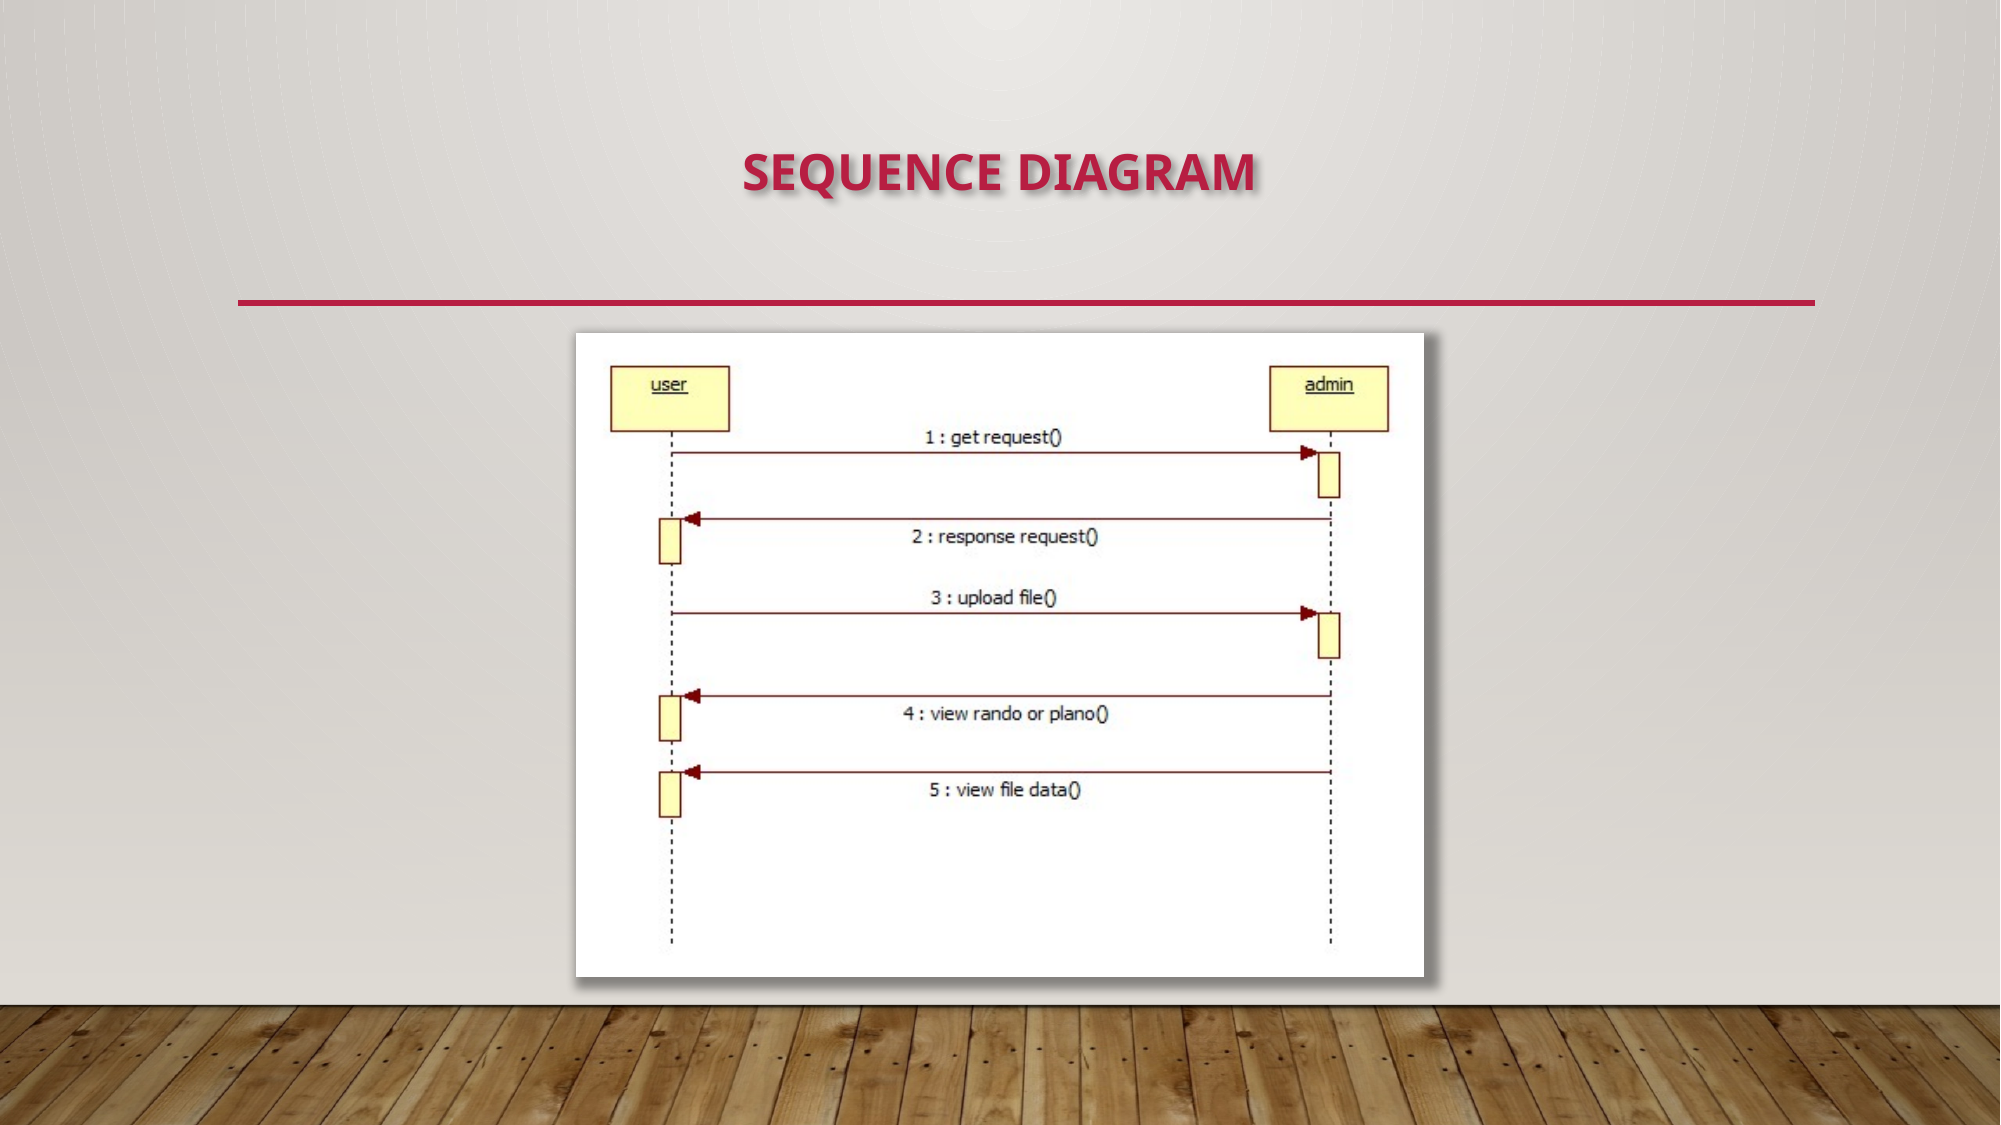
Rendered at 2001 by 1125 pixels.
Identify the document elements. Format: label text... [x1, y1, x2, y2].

picture [0, 1005, 2000, 1125]
text_box SEQUENCE DIAGRAM [576, 133, 1424, 208]
picture [575, 333, 1424, 977]
